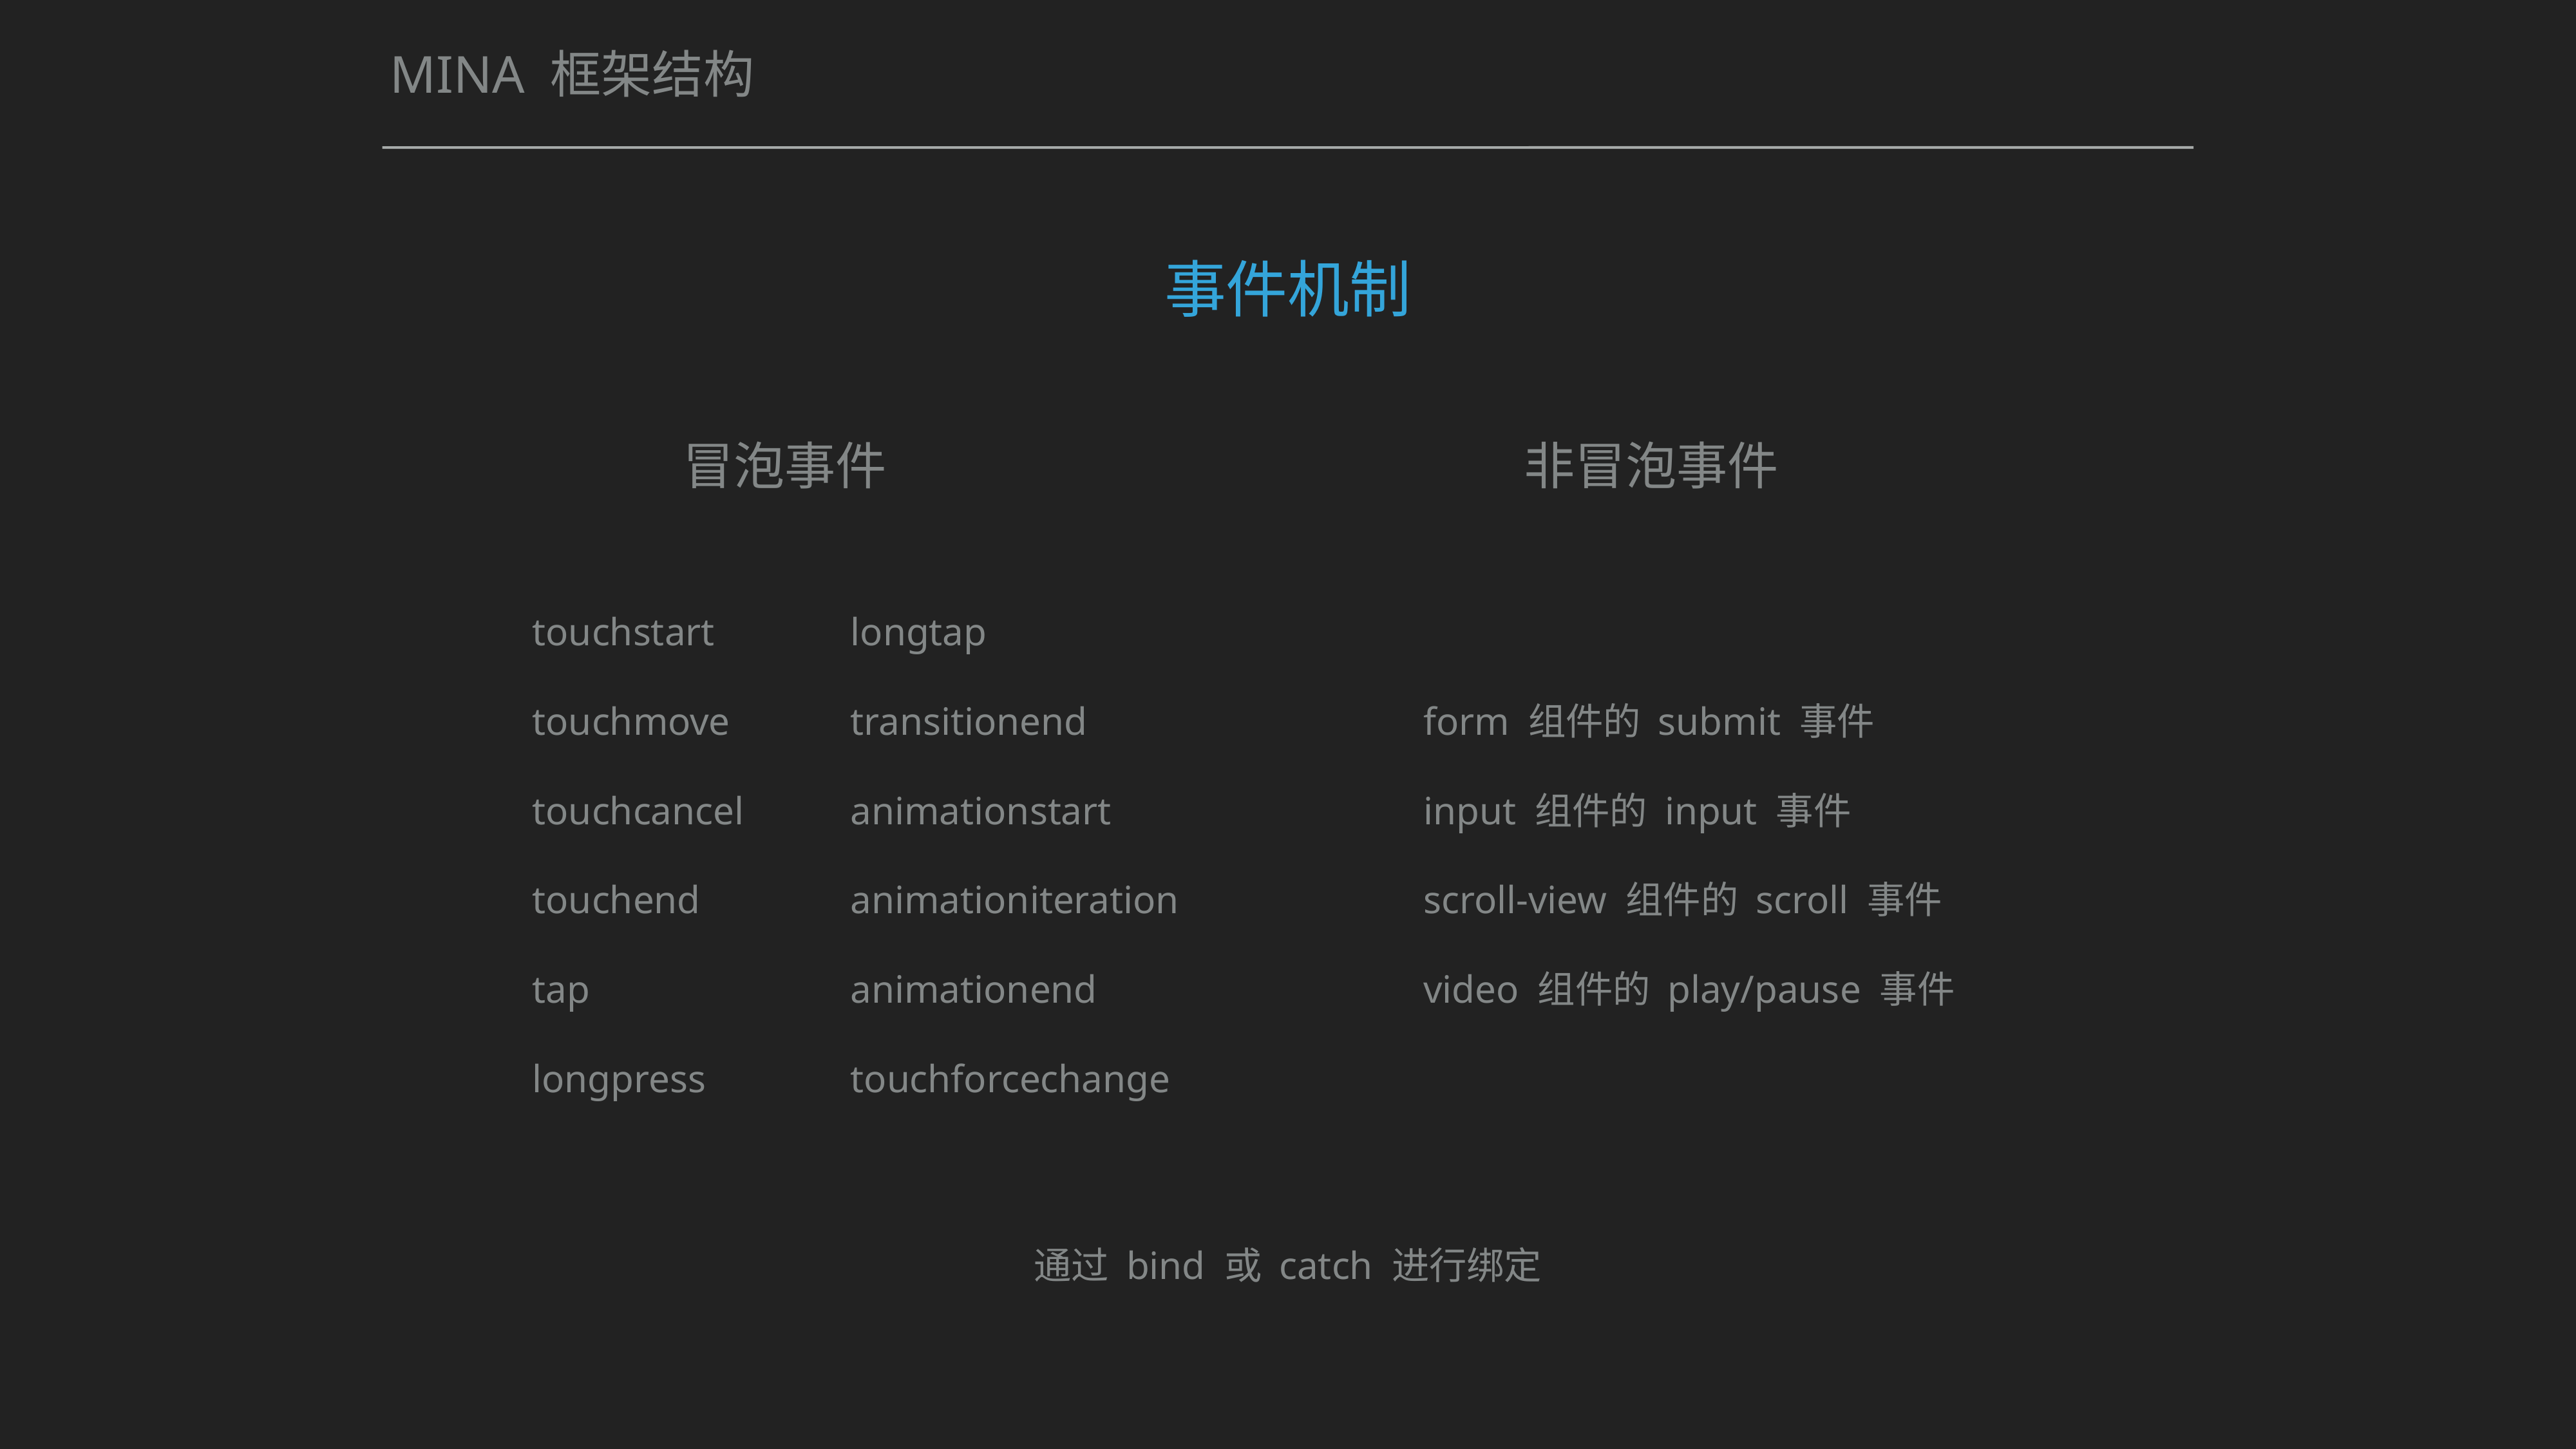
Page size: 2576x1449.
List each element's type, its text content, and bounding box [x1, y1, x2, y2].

text_box touchstart touchmove touchcancel touchend tap longpress [525, 600, 752, 1108]
text_box longtap transitionend animationstart animationiteration animationend touchforcechange [843, 600, 1187, 1108]
title MINA 框架结构 [382, 46, 2194, 155]
text_box 通过 bind 或 catch 进行绑定 [1027, 1234, 1549, 1294]
text_box 冒泡事件 [675, 426, 895, 502]
text_box 非冒泡事件 [1516, 426, 1787, 502]
text_box 事件机制 [1157, 243, 1419, 332]
text_box form 组件的 submit 事件 input 组件的 input 事件 scroll-view 组件的 scroll 事件 video 组件的 play/pause 事件 [1416, 690, 1963, 1018]
